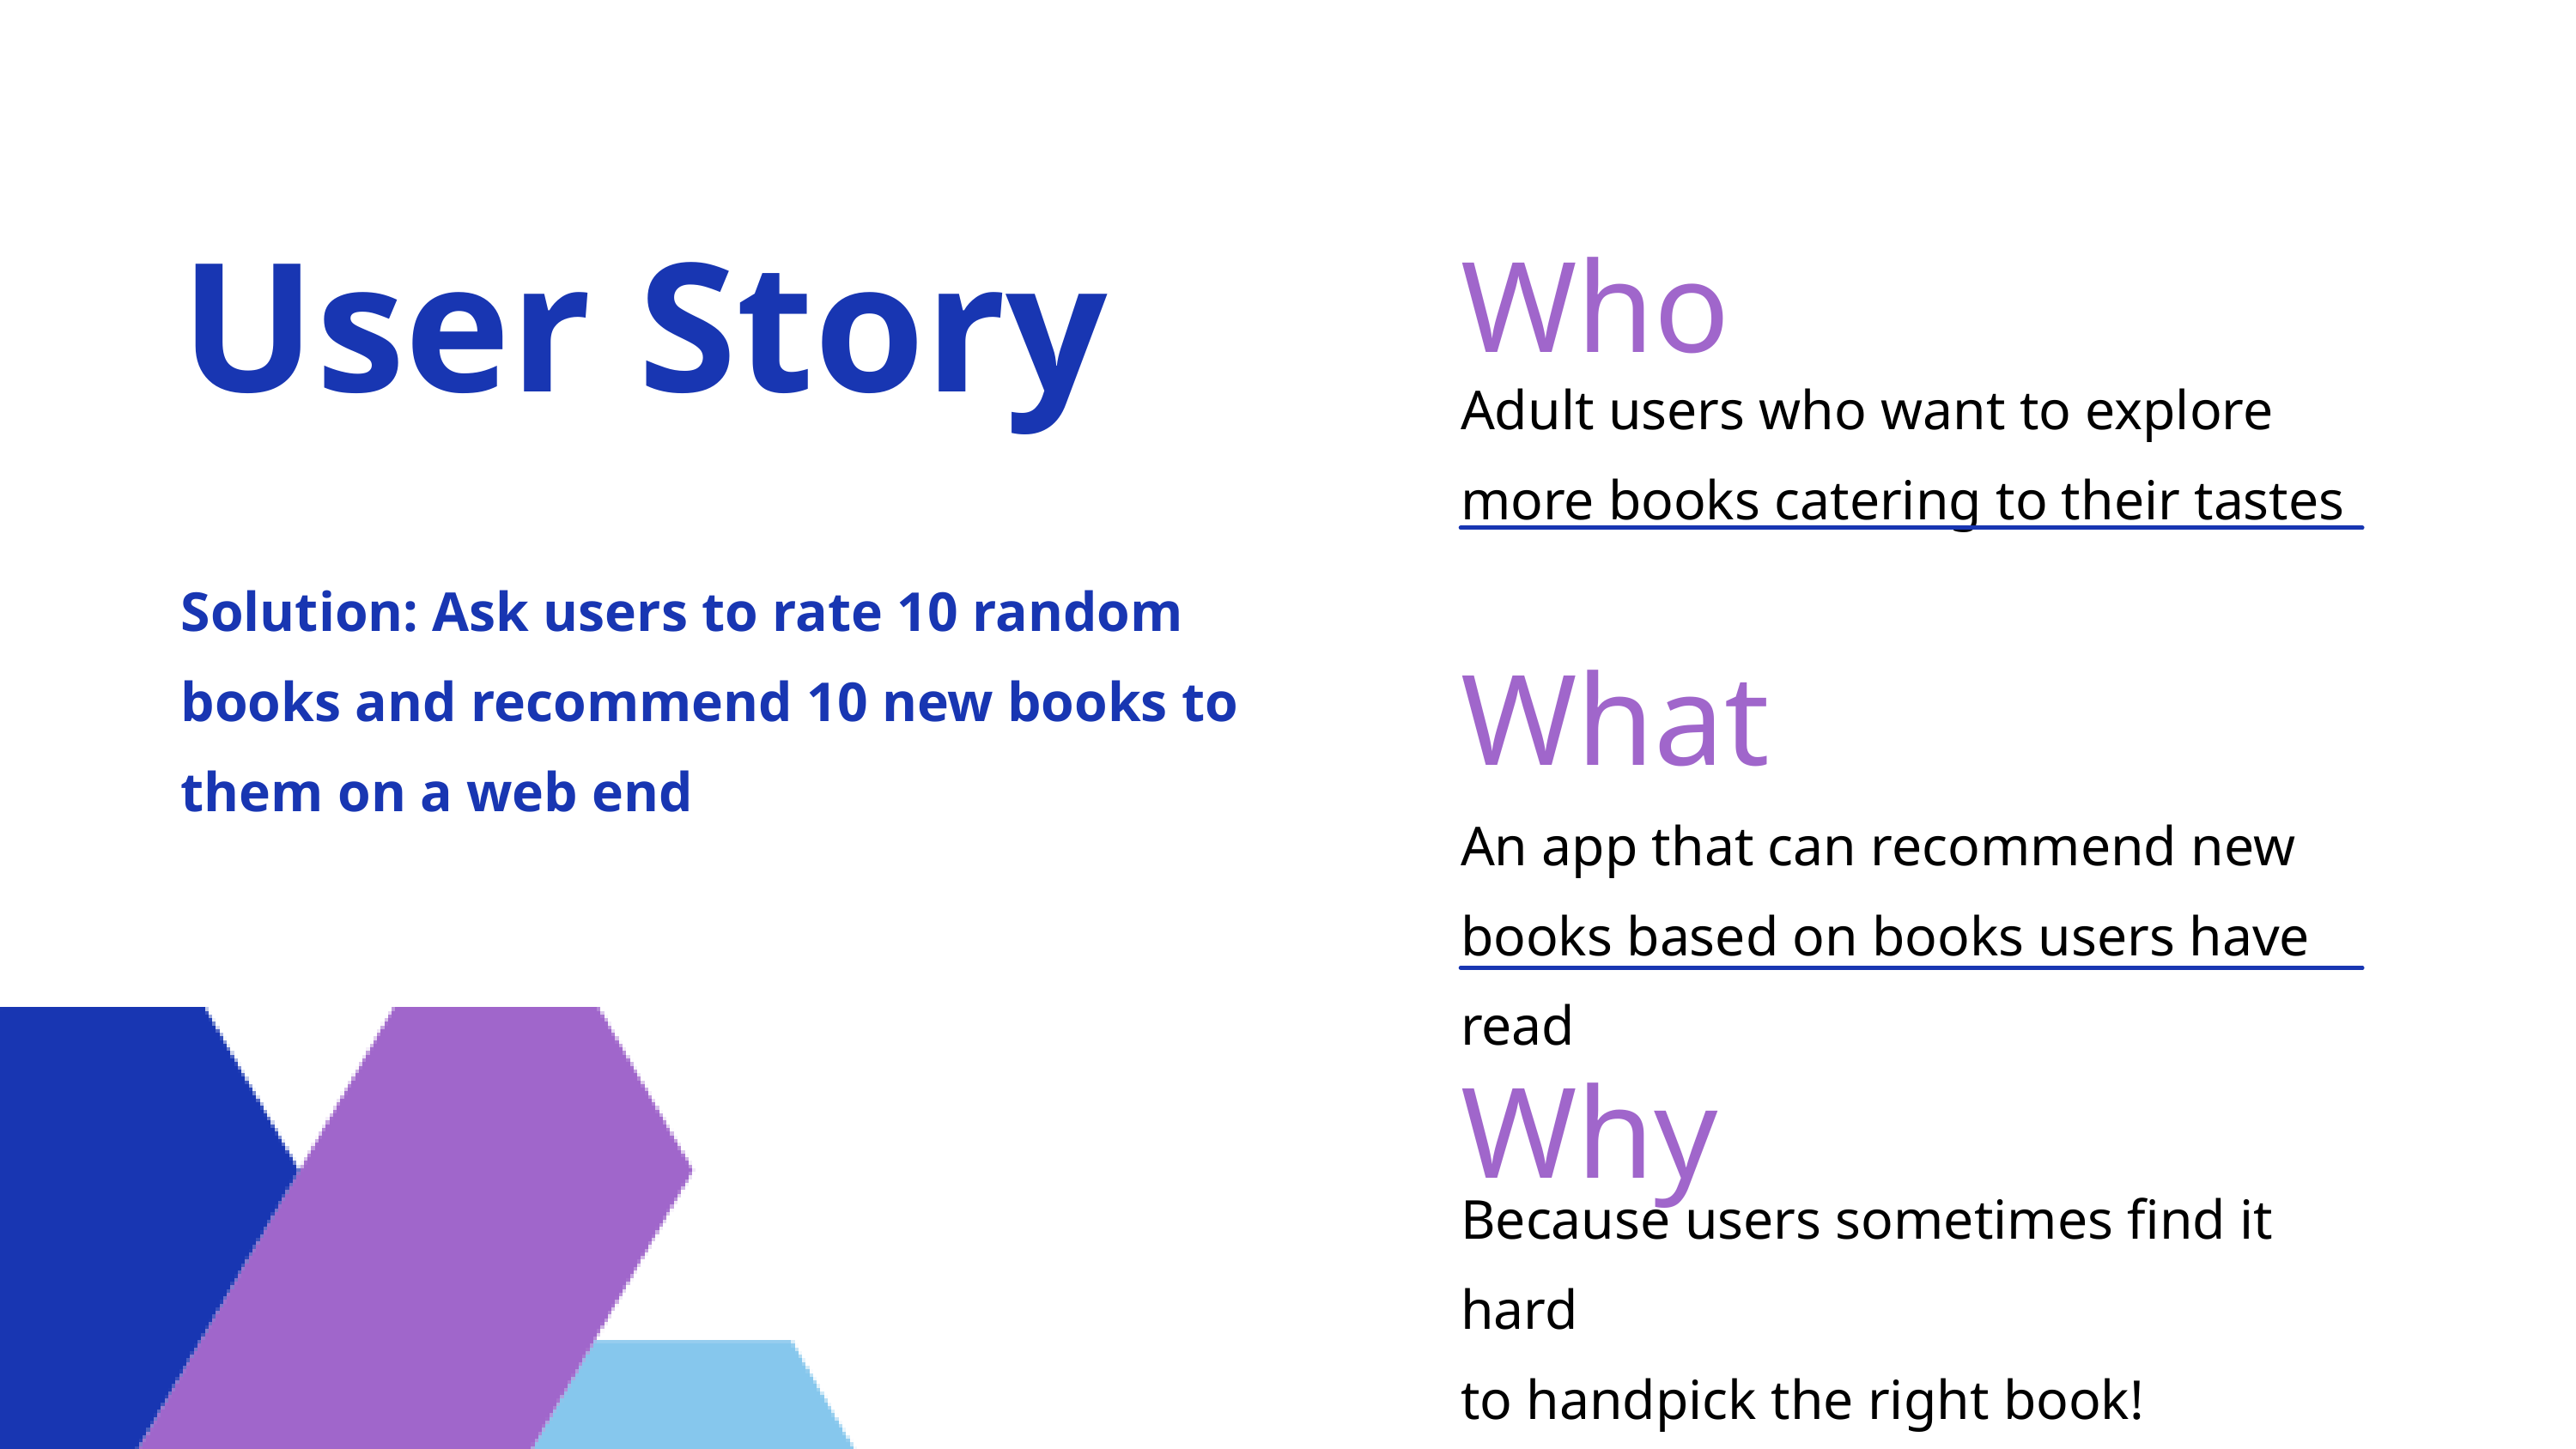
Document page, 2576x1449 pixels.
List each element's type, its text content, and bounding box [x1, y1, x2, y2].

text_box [1460, 579, 2363, 794]
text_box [180, 191, 1297, 919]
picture [0, 1007, 890, 1449]
text_box Because users sometimes find it hard to handpick the right book! [1460, 1212, 2363, 1431]
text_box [1460, 992, 2363, 1208]
text_box An app that can recommend new books based on books users have read [1461, 785, 2419, 1057]
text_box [1460, 167, 2363, 507]
